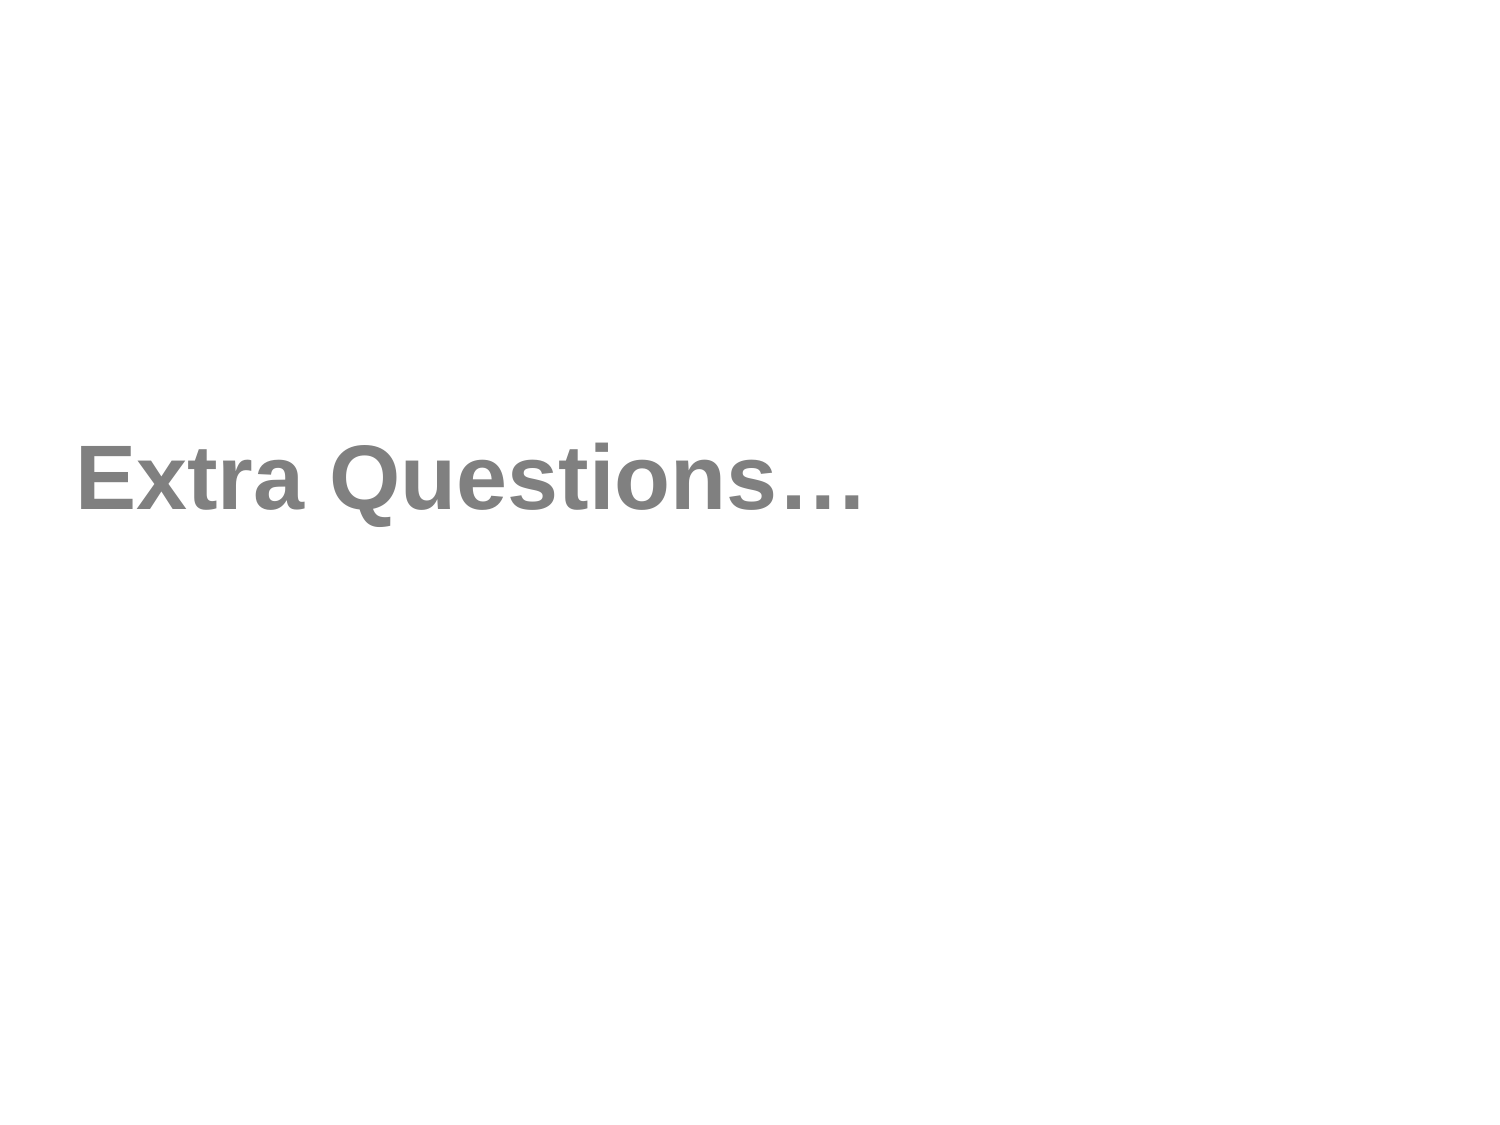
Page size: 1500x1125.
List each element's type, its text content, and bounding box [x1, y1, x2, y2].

subtitle Extra Questions… [75, 45, 1425, 915]
